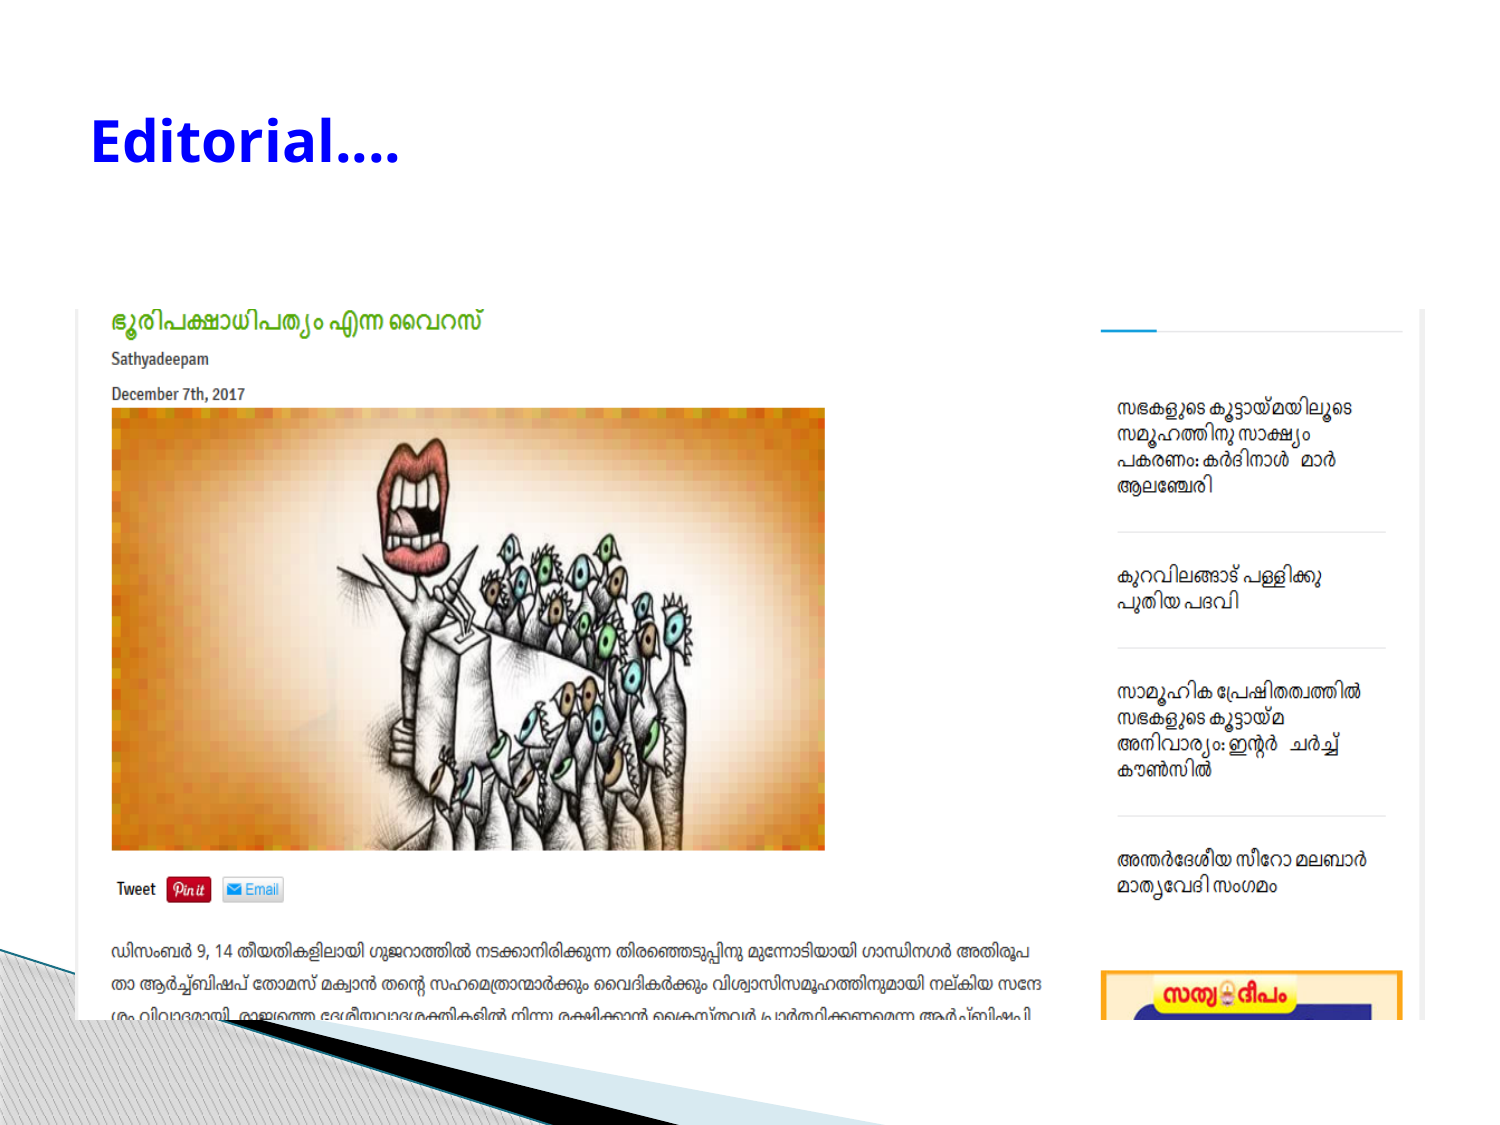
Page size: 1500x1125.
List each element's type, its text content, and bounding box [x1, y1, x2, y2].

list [74, 308, 1426, 1020]
title Editorial.... [75, 45, 1425, 233]
